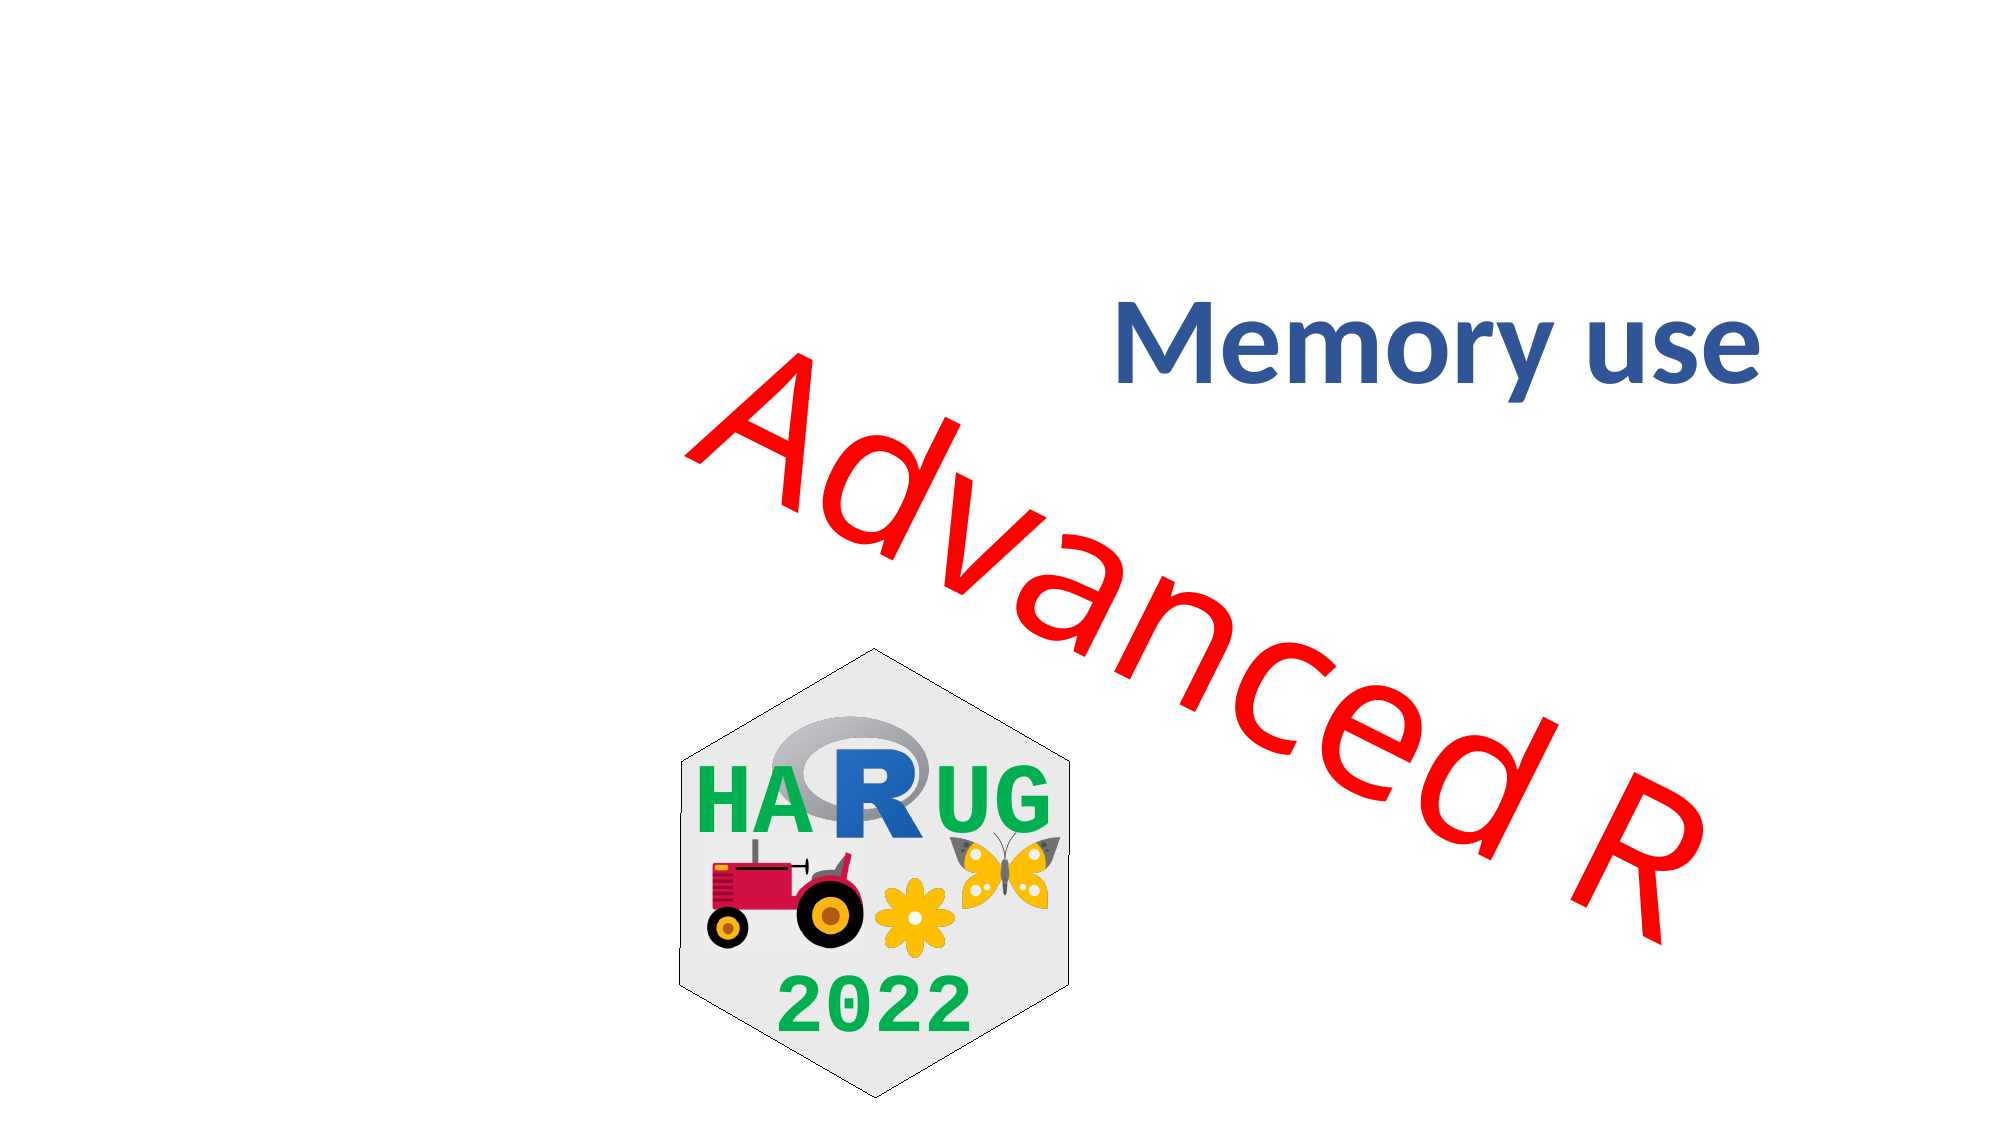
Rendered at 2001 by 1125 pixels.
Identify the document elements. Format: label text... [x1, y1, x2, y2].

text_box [651, 678, 1098, 1068]
text_box Memory use [921, 250, 1953, 416]
text_box Advanced R [650, 264, 1771, 998]
picture [772, 716, 1089, 983]
